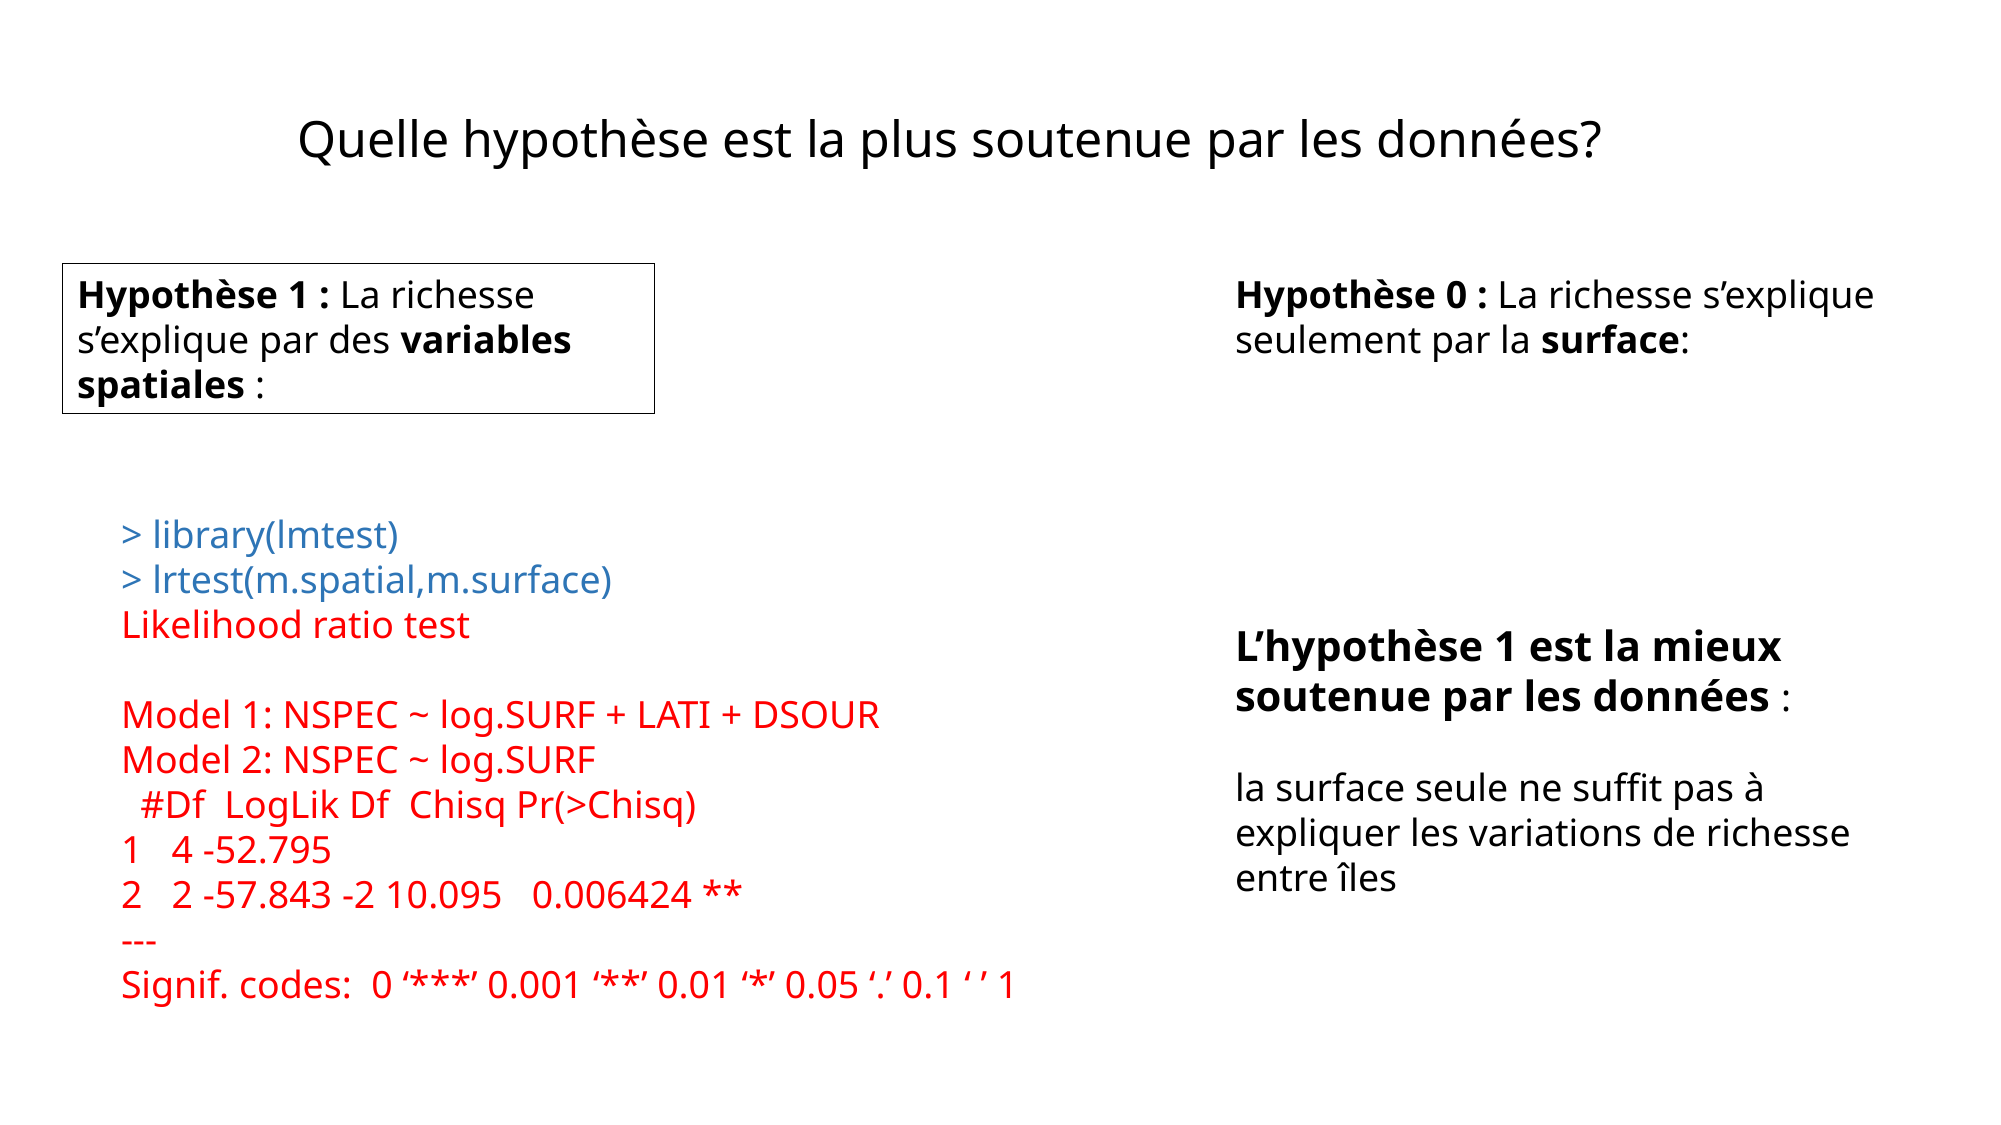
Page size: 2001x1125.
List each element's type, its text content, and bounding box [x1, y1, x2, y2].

text_box L’hypothèse 1 est la mieux soutenue par les données : la surface seule ne suffit pas à expliquer les variations de richesse entre îles [1220, 611, 1899, 907]
text_box > library(lmtest) > lrtest(m.spatial,m.surface) Likelihood ratio test Model 1: NSPEC ~ log.SURF + LATI + DSOUR Model 2: NSPEC ~ log.SURF #Df LogLik Df Chisq Pr(>Chisq) 1 4 -52.795 2 2 -57.843 -2 10.095 0.006424 ** --- Signif. codes: 0 ‘***’ 0.001 ‘**’ 0.01 ‘*’ 0.05 ‘.’ 0.1 ‘ ’ 1 [106, 503, 1107, 1014]
text_box Hypothèse 1 : La richesse s’explique par des variables spatiales : [62, 263, 655, 414]
text_box Quelle hypothèse est la plus soutenue par les données? [282, 99, 1702, 175]
text_box Hypothèse 0 : La richesse s’explique seulement par la surface: [1220, 263, 2000, 369]
